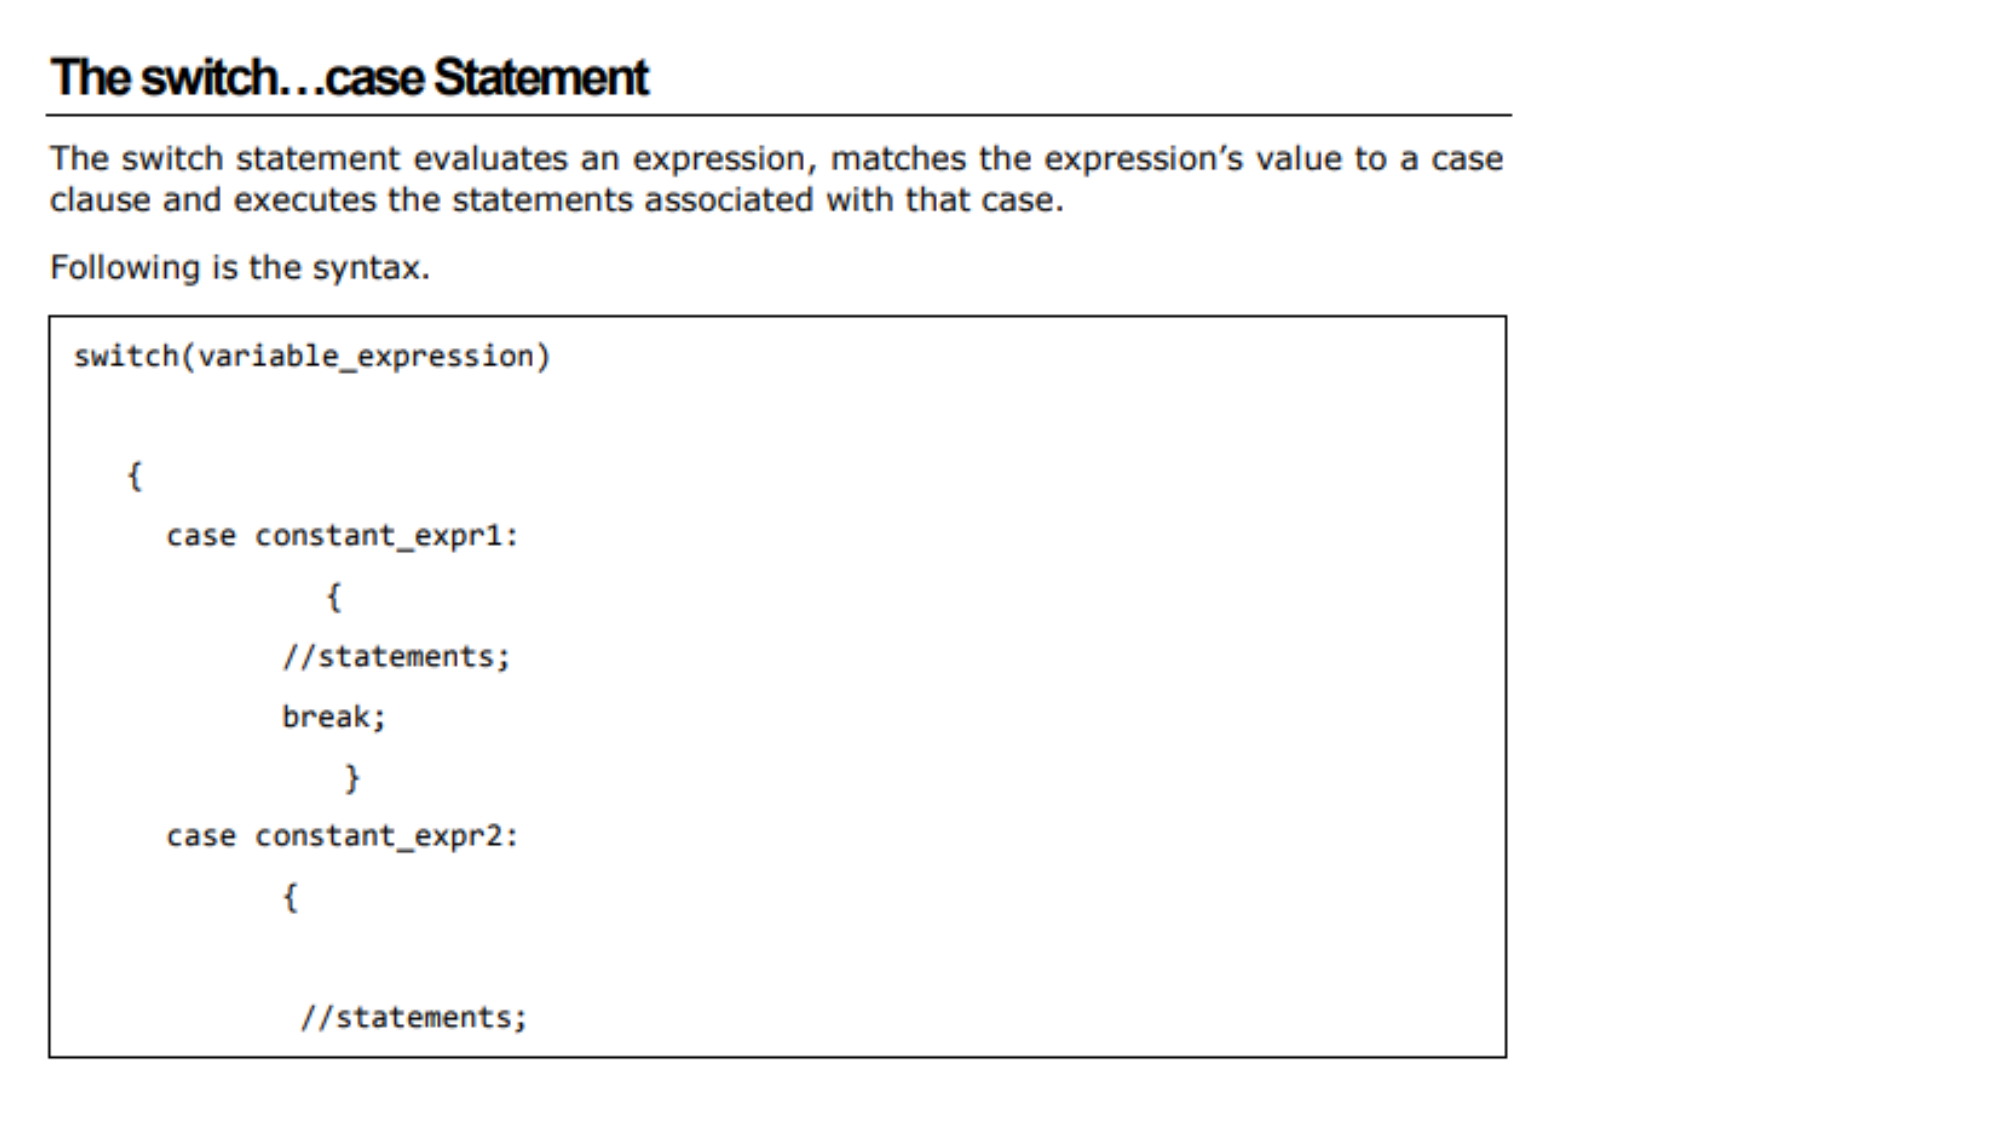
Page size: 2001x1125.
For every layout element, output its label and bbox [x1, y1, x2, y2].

picture [44, 42, 1526, 1069]
